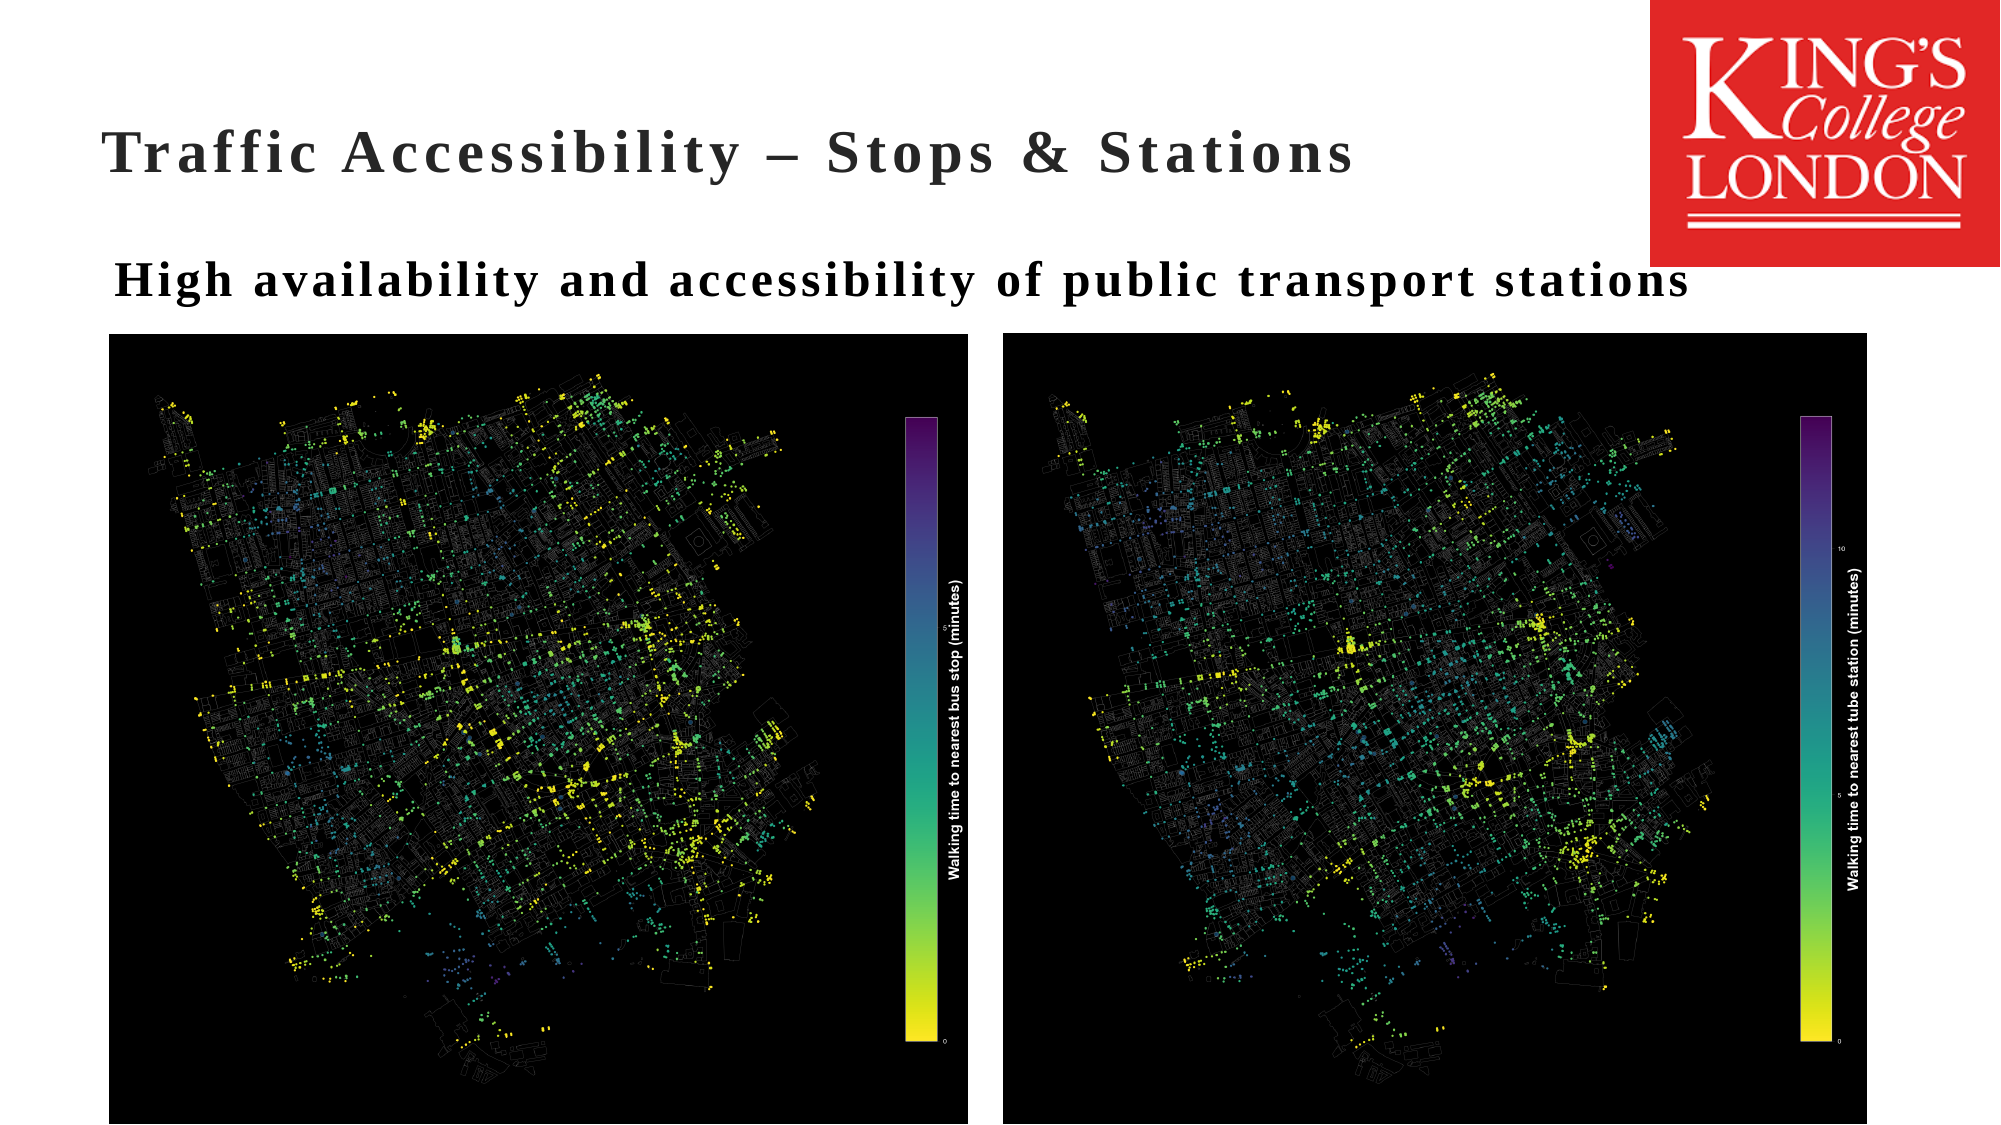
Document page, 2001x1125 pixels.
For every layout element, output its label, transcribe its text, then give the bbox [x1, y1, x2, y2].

title Traffic Accessibility – Stops & Stations [86, 58, 1547, 193]
picture [1650, 0, 2000, 267]
picture [109, 333, 969, 1124]
picture [1003, 332, 1868, 1124]
subtitle High availability and accessibility of public transport stations [99, 232, 1793, 355]
